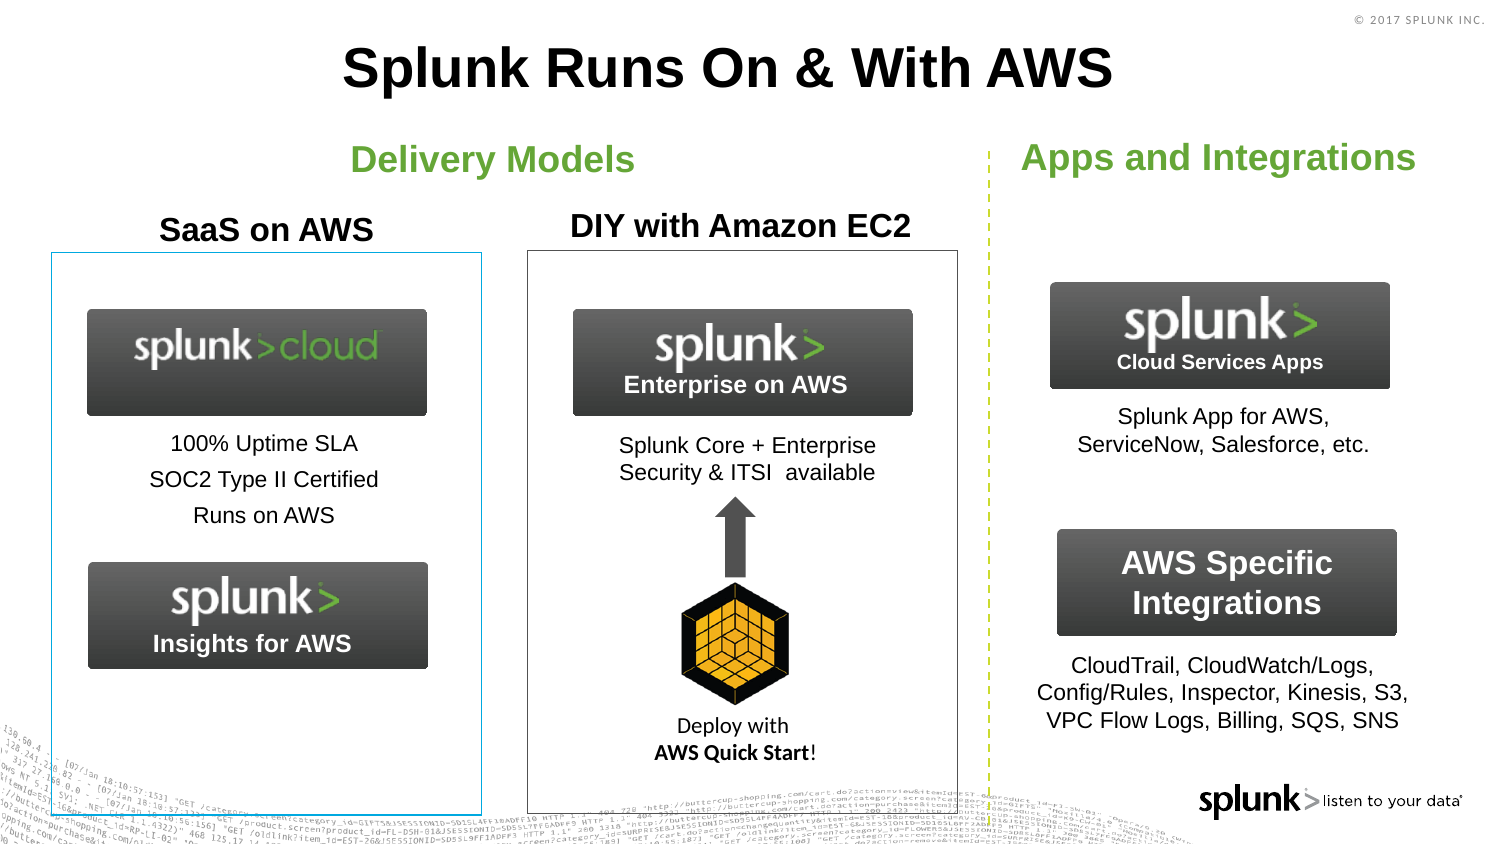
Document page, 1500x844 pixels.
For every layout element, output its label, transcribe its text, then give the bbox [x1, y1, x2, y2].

picture [0, 0, 1500, 844]
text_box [572, 308, 913, 492]
title Splunk Runs On & With AWS [55, 18, 1402, 109]
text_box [1049, 282, 1392, 462]
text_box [86, 308, 428, 534]
text_box [527, 250, 958, 814]
text_box [87, 561, 429, 670]
text_box Deploy with AWS Quick Start! [556, 703, 916, 773]
text_box Insights for AWS [113, 546, 391, 662]
text_box [51, 252, 482, 816]
text_box DIY with Amazon EC2 [555, 197, 927, 252]
text_box Apps and Integrations [1005, 125, 1432, 186]
text_box SaaS on AWS [144, 200, 390, 256]
text_box [713, 495, 757, 570]
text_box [1025, 528, 1419, 738]
text_box Delivery Models [335, 127, 651, 188]
